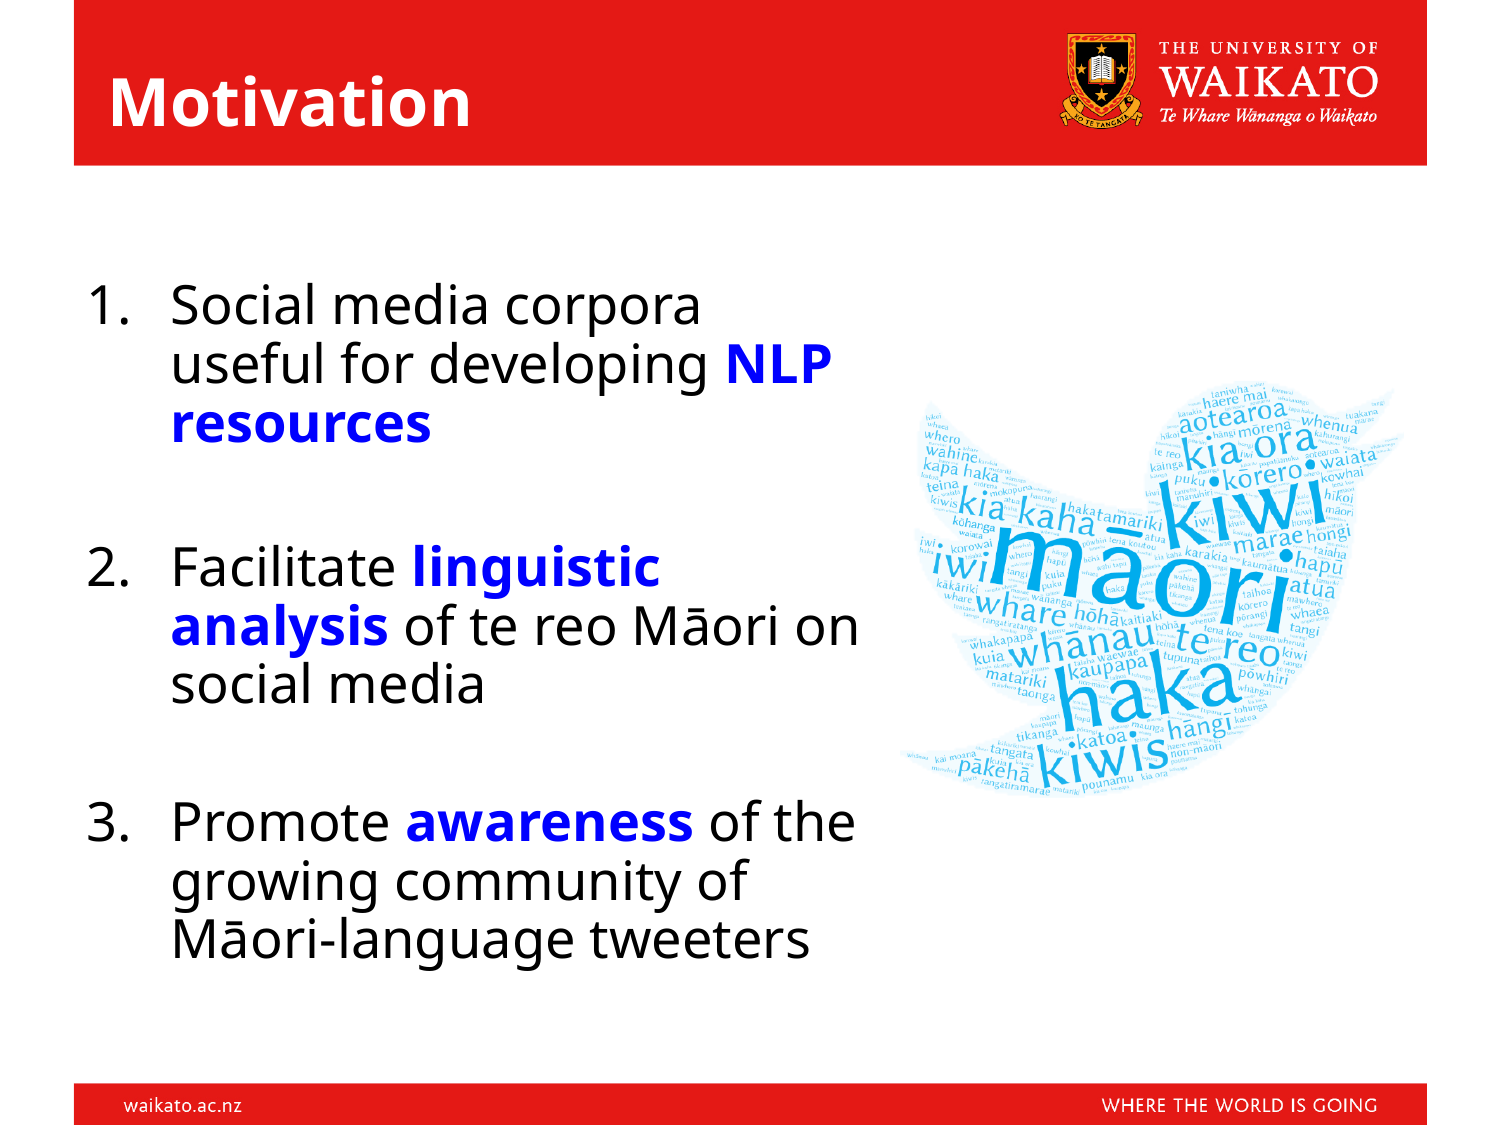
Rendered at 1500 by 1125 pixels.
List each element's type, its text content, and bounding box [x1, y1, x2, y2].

picture [0, 0, 1500, 1125]
text_box Motivation [92, 0, 1052, 149]
list Social media corpora useful for developing NLP resources Facilitate linguistic analysis of te reo Māori on social media Promote awareness of the growing community of Māori-language tweeters [71, 270, 882, 985]
